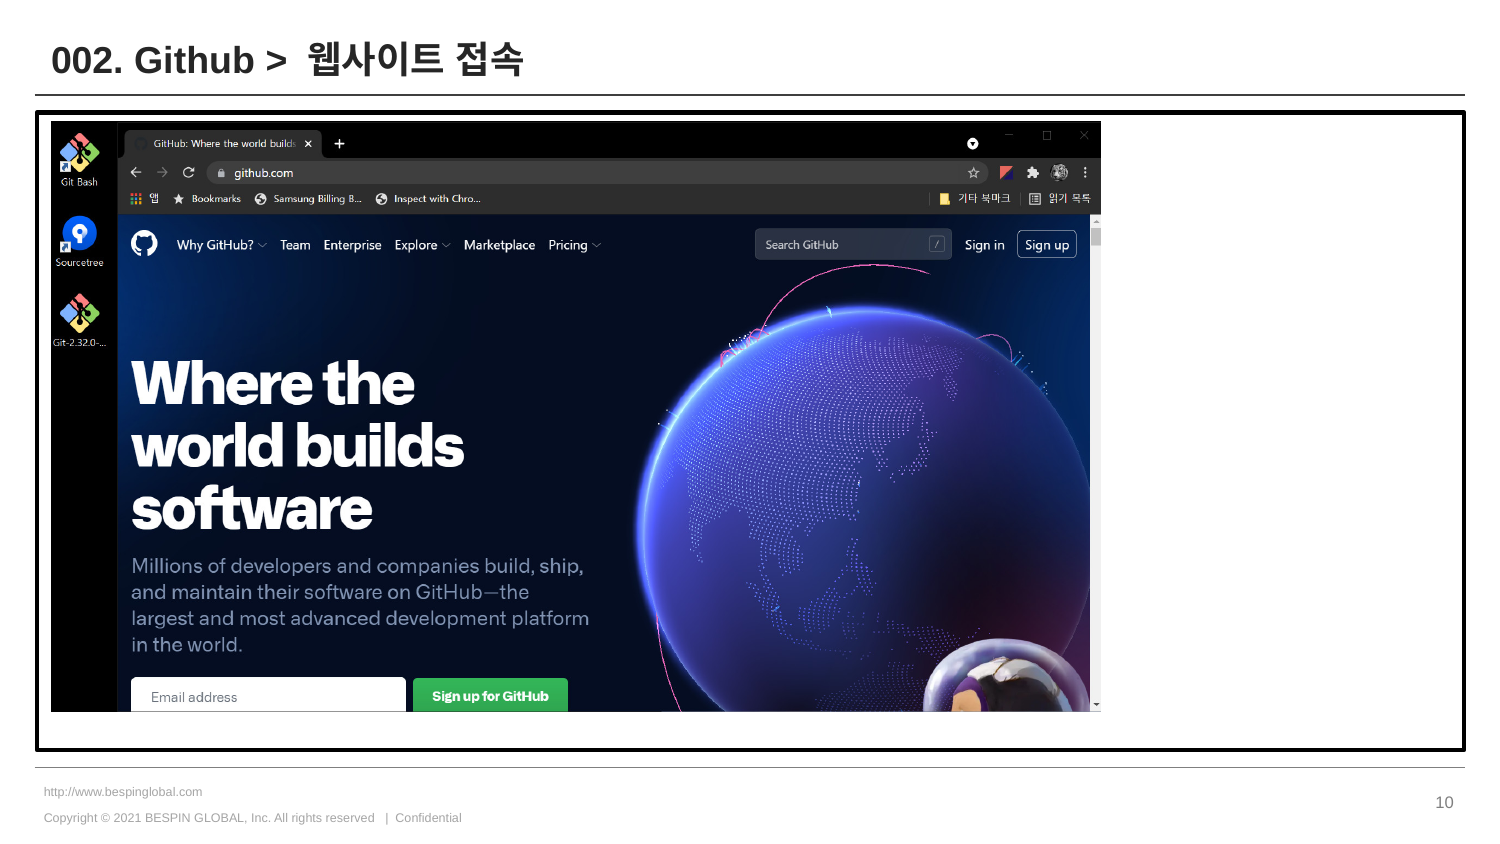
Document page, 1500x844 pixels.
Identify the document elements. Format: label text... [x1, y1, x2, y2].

text_box [36, 112, 1465, 751]
title 002. Github > 웹사이트 접속 [51, 30, 1380, 94]
picture [50, 120, 1102, 712]
